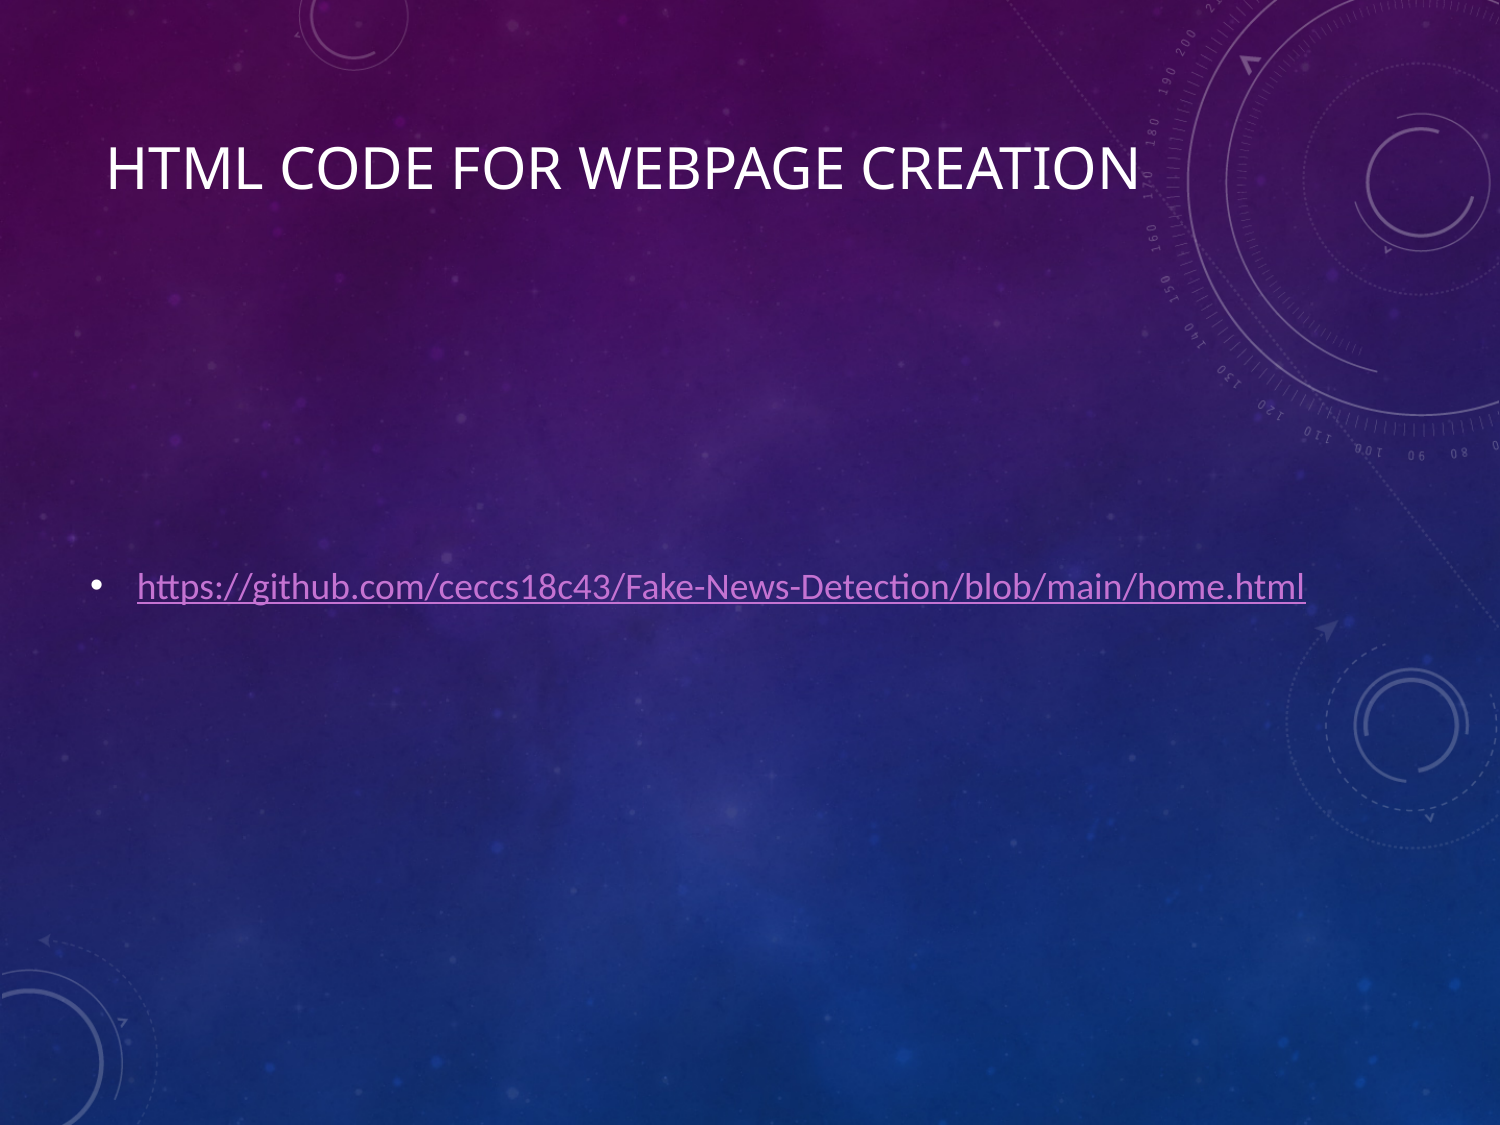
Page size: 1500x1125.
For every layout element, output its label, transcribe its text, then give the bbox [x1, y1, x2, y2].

picture [0, 0, 1500, 1125]
list https://github.com/ceccs18c43/Fake-News-Detection/blob/main/home.html [75, 290, 1350, 944]
title html Code for webpage creation [75, 99, 1306, 232]
